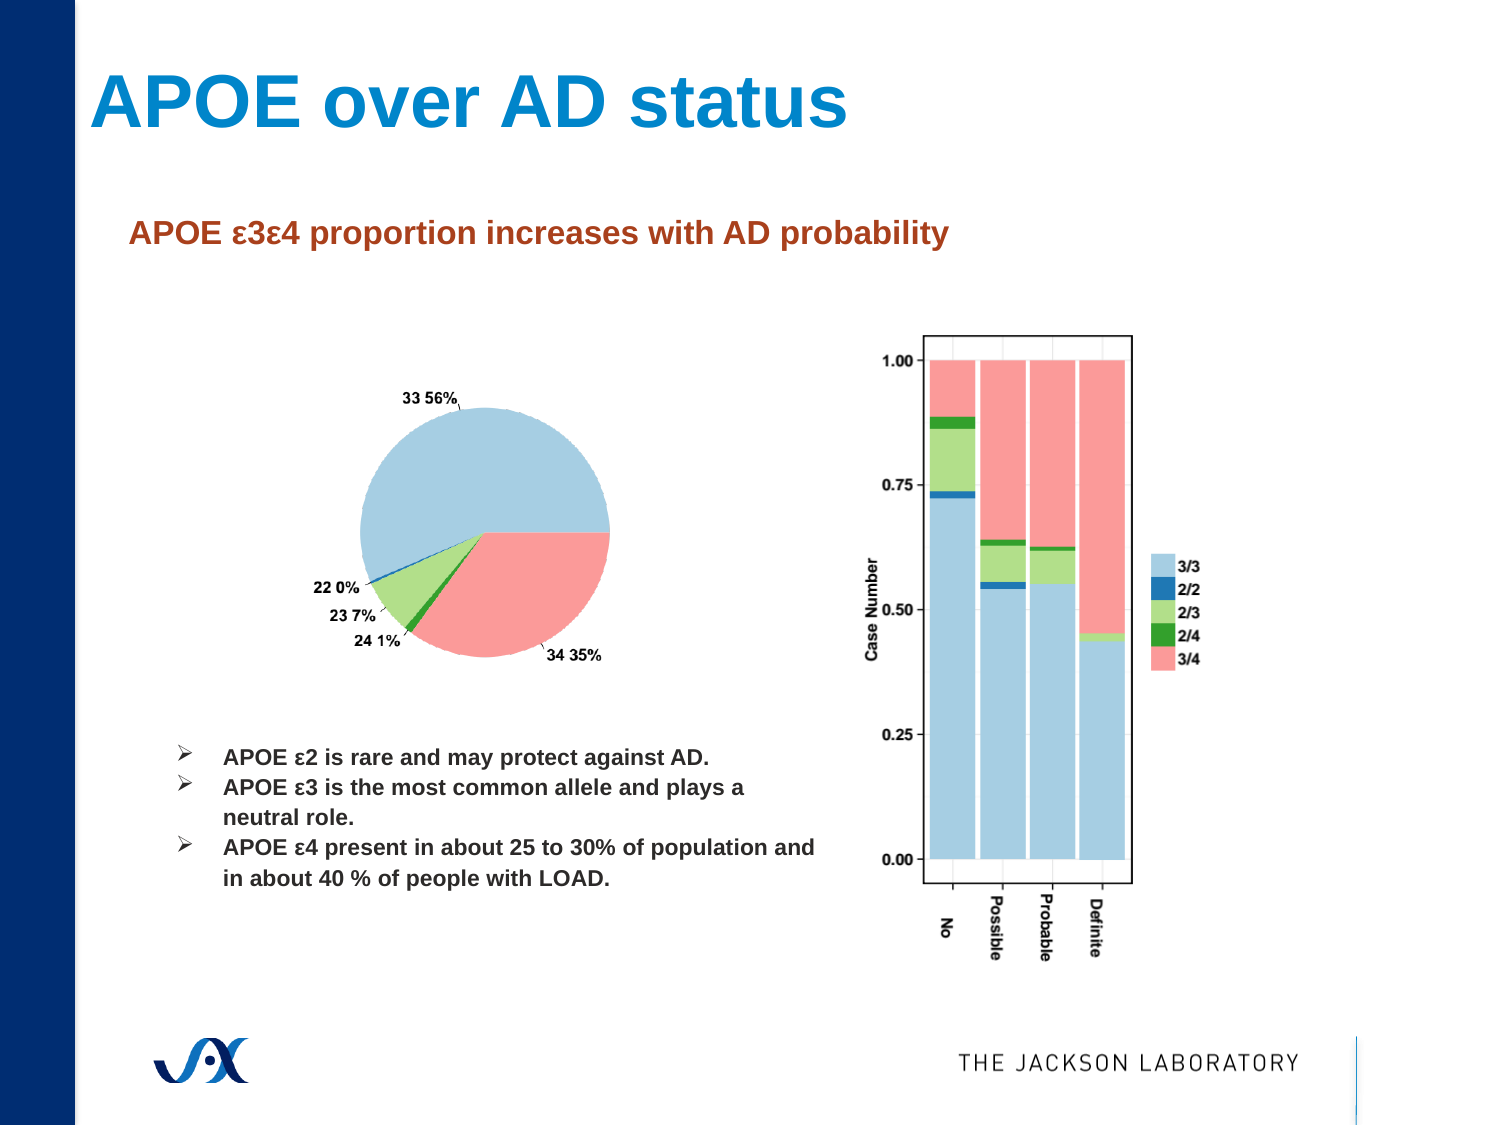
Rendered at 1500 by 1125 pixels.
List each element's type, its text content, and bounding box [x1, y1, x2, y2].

picture [304, 286, 623, 796]
picture [140, 1022, 269, 1099]
picture [851, 316, 1237, 992]
text_box APOE ε2 is rare and may protect against AD. APOE ε3 is the most common allele and plays a neutral role. APOE ε4 present in about 25 to 30% of population and in about 40 % of people with LOAD. [161, 732, 838, 898]
text_box APOE over AD status [74, 45, 1425, 233]
text_box APOE ε3ε4 proportion increases with AD probability [113, 199, 1256, 259]
picture [943, 1023, 1313, 1099]
